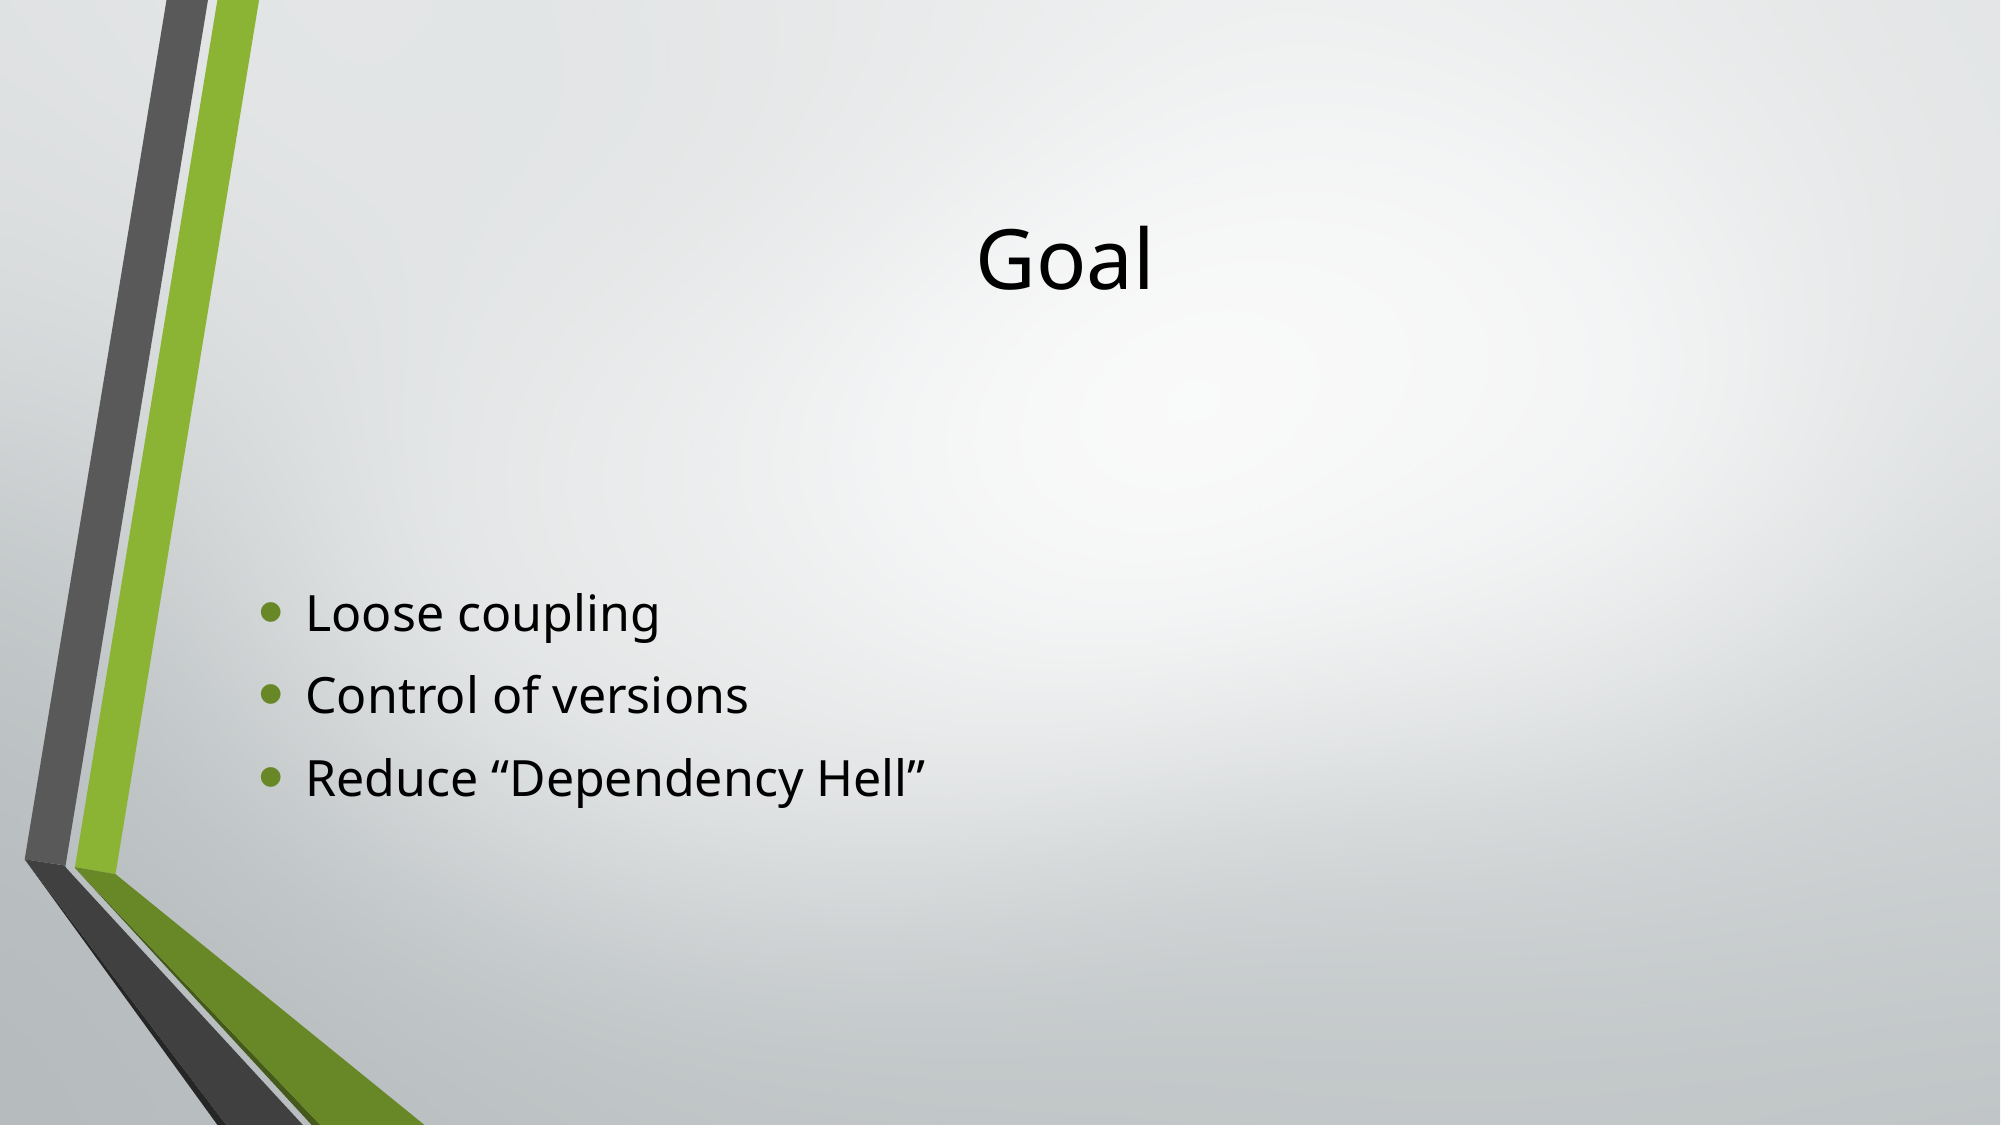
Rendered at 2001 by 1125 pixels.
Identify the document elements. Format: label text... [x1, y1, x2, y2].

list Loose coupling Control of versions Reduce “Dependency Hell” [243, 437, 1887, 950]
title Goal [243, 112, 1887, 400]
